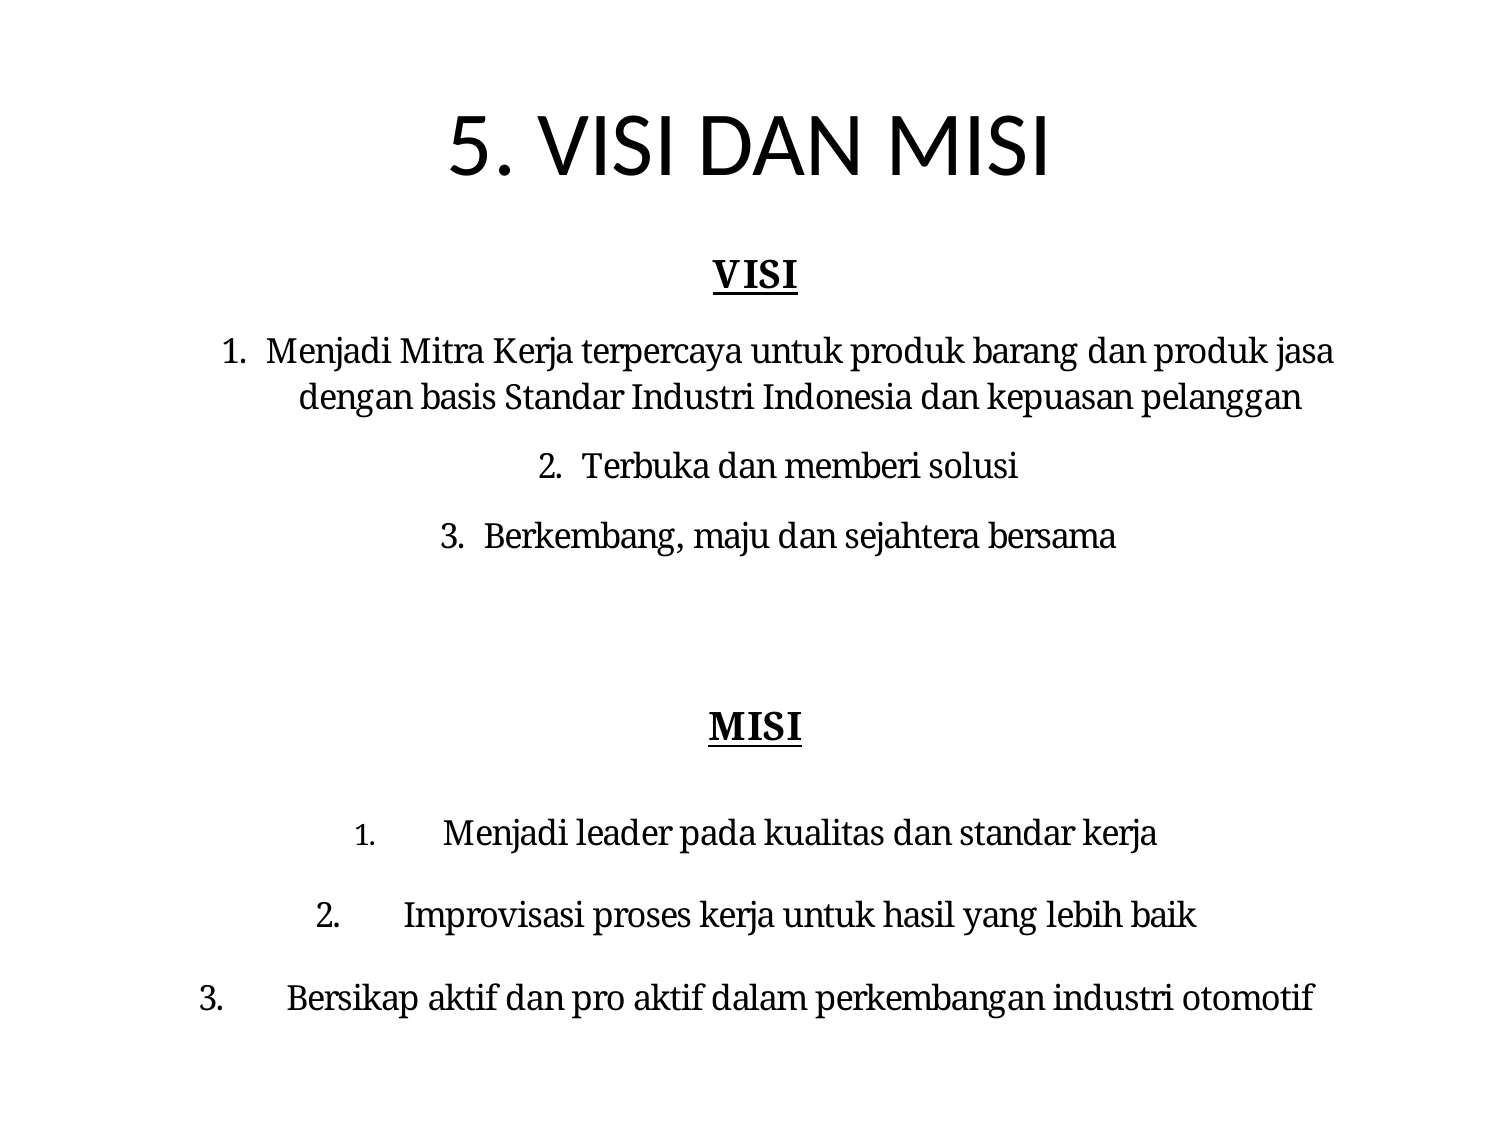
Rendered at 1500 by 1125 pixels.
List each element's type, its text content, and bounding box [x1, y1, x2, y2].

picture [157, 217, 1353, 1029]
title 5. VISI DAN MISI [75, 45, 1425, 233]
